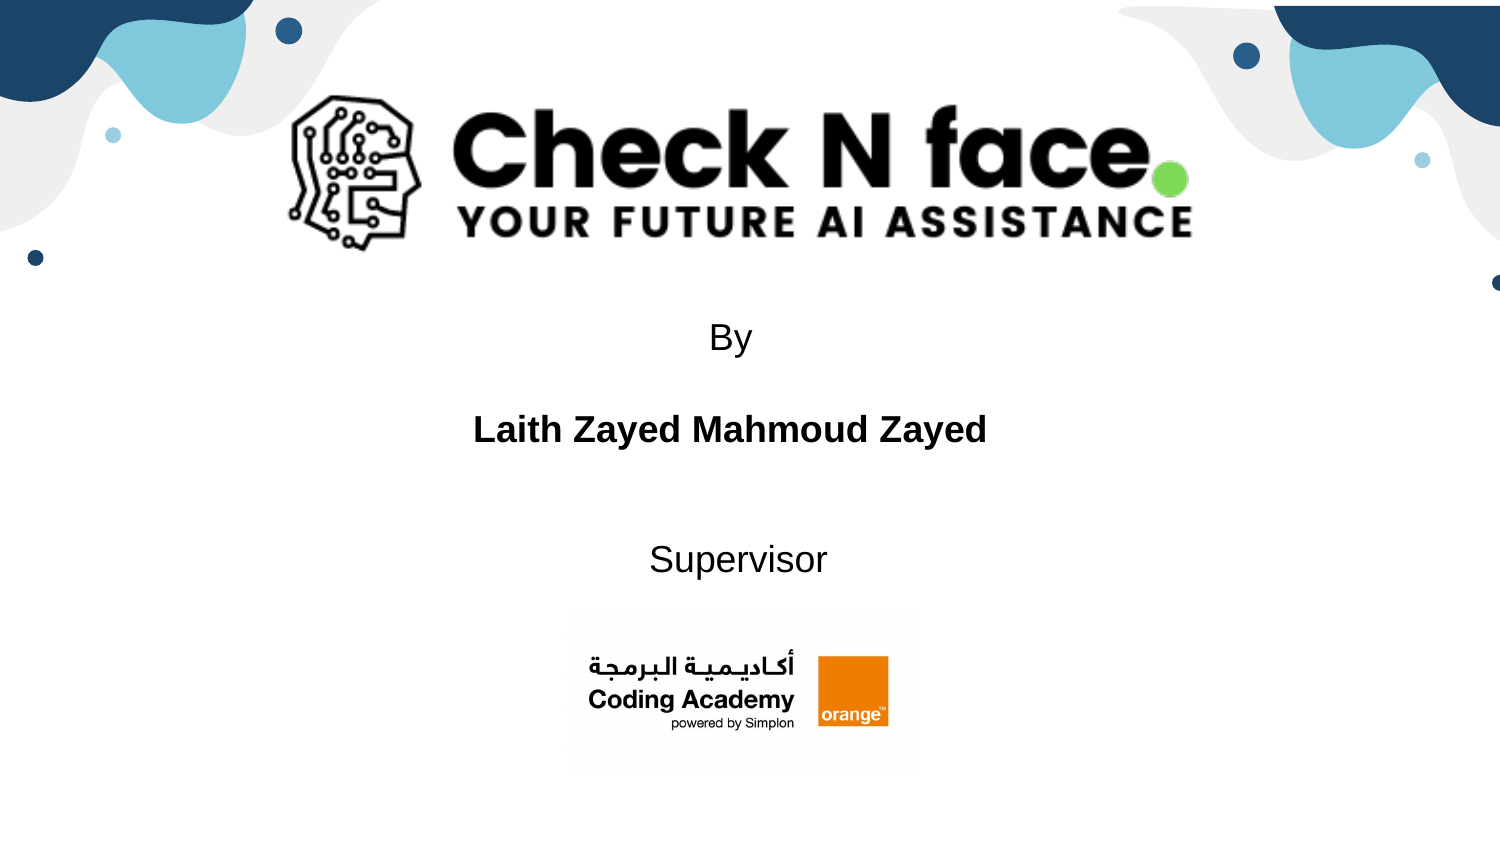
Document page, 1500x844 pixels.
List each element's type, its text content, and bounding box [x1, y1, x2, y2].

picture [272, 0, 1227, 362]
picture [561, 607, 915, 778]
title By Laith Zayed Mahmoud Zayed [58, 275, 1382, 487]
text_box Supervisor [482, 497, 975, 687]
